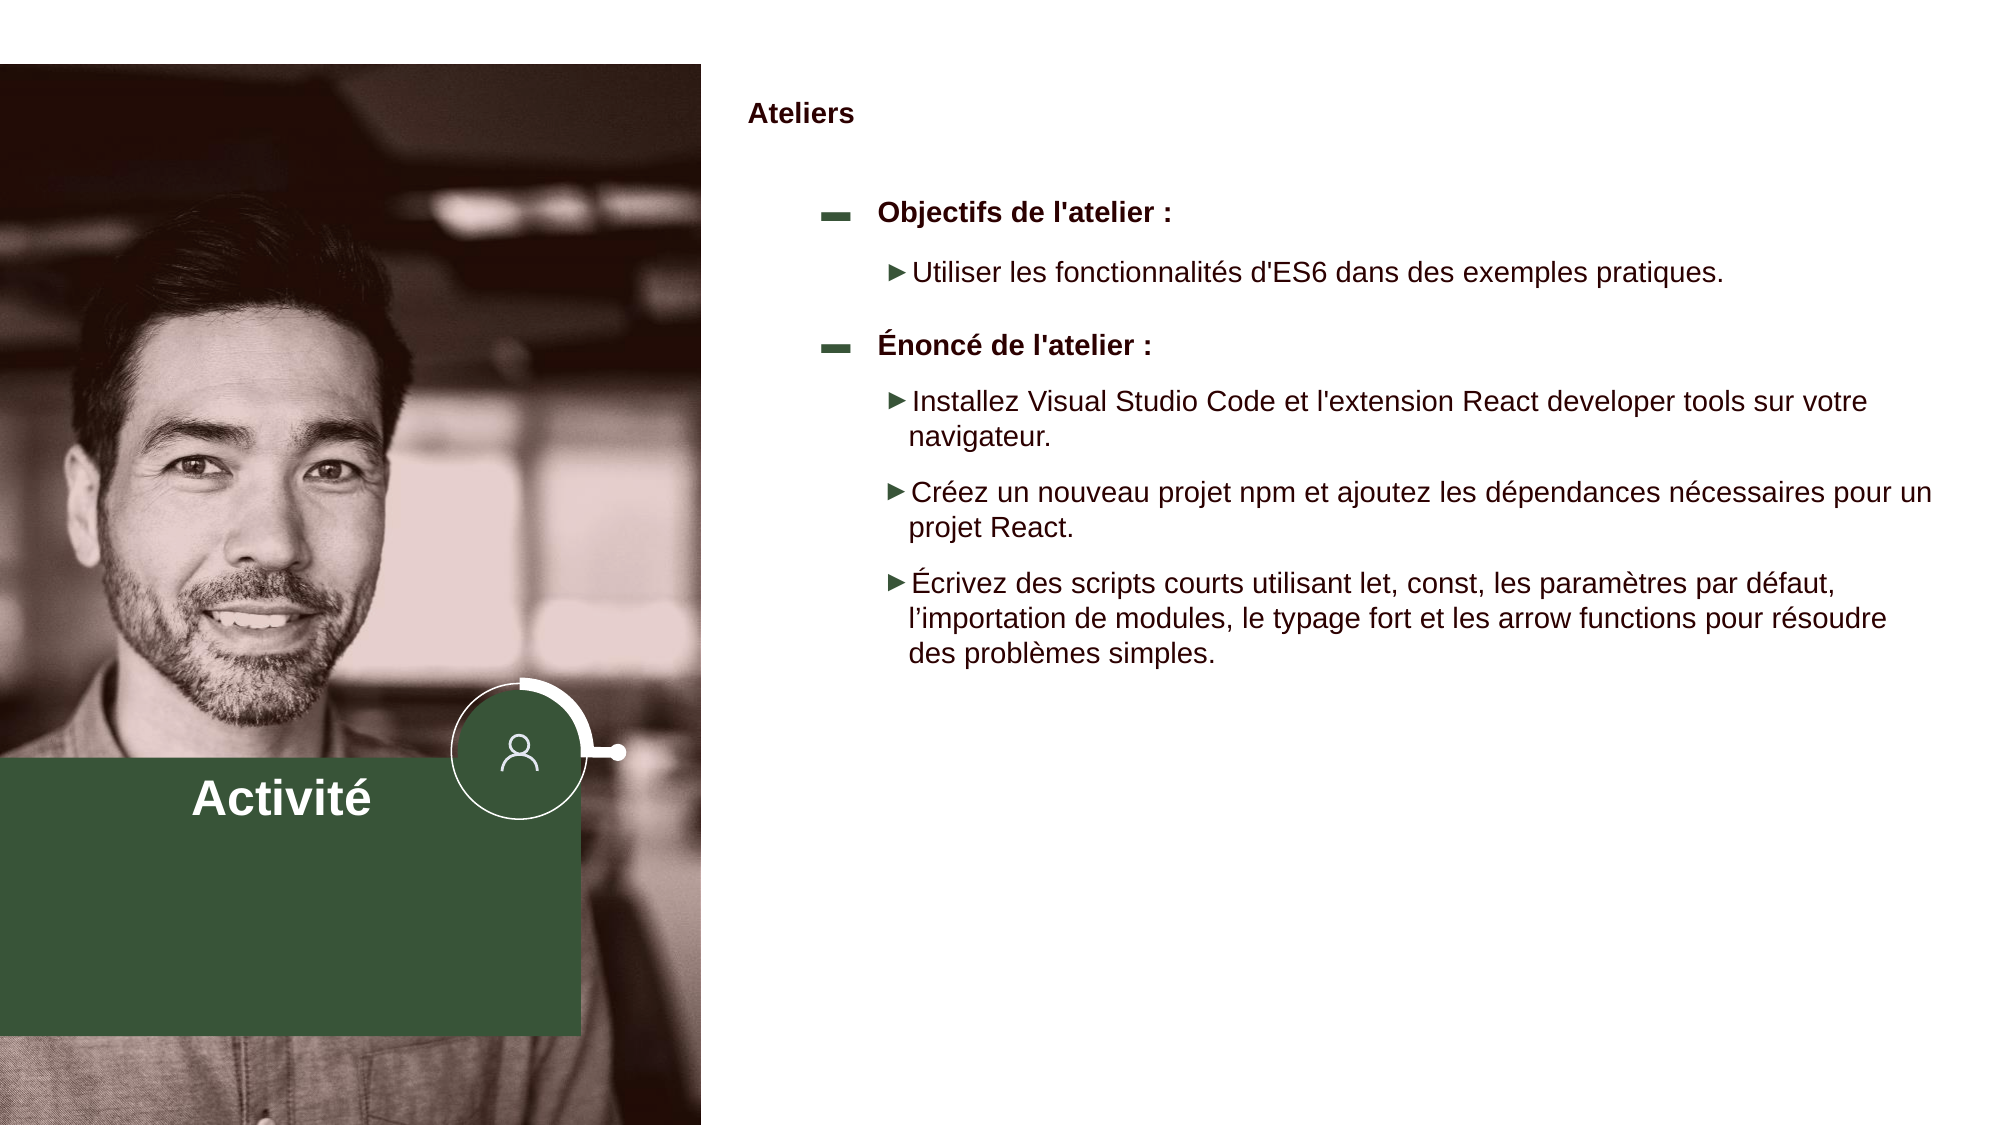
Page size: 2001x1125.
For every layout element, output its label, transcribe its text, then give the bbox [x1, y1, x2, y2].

picture [581, 758, 585, 775]
title Ateliers [747, 76, 1300, 300]
picture [453, 685, 519, 757]
list Objectifs de l'atelier : Utiliser les fonctionnalités d'ES6 dans des exemples pratiques. Énoncé de l'atelier : Installez Visual Studio Code et l'extension React developer tools sur votre navigateur. Créez un nouveau projet npm et ajoutez les dépendances nécessaires pour un projet React. Écrivez des scripts courts utilisant let, const, les paramètres par défaut, l’importation de modules, le typage fort et les arrow functions pour résoudre des problèmes simples. [806, 185, 1951, 994]
picture [0, 64, 701, 1125]
